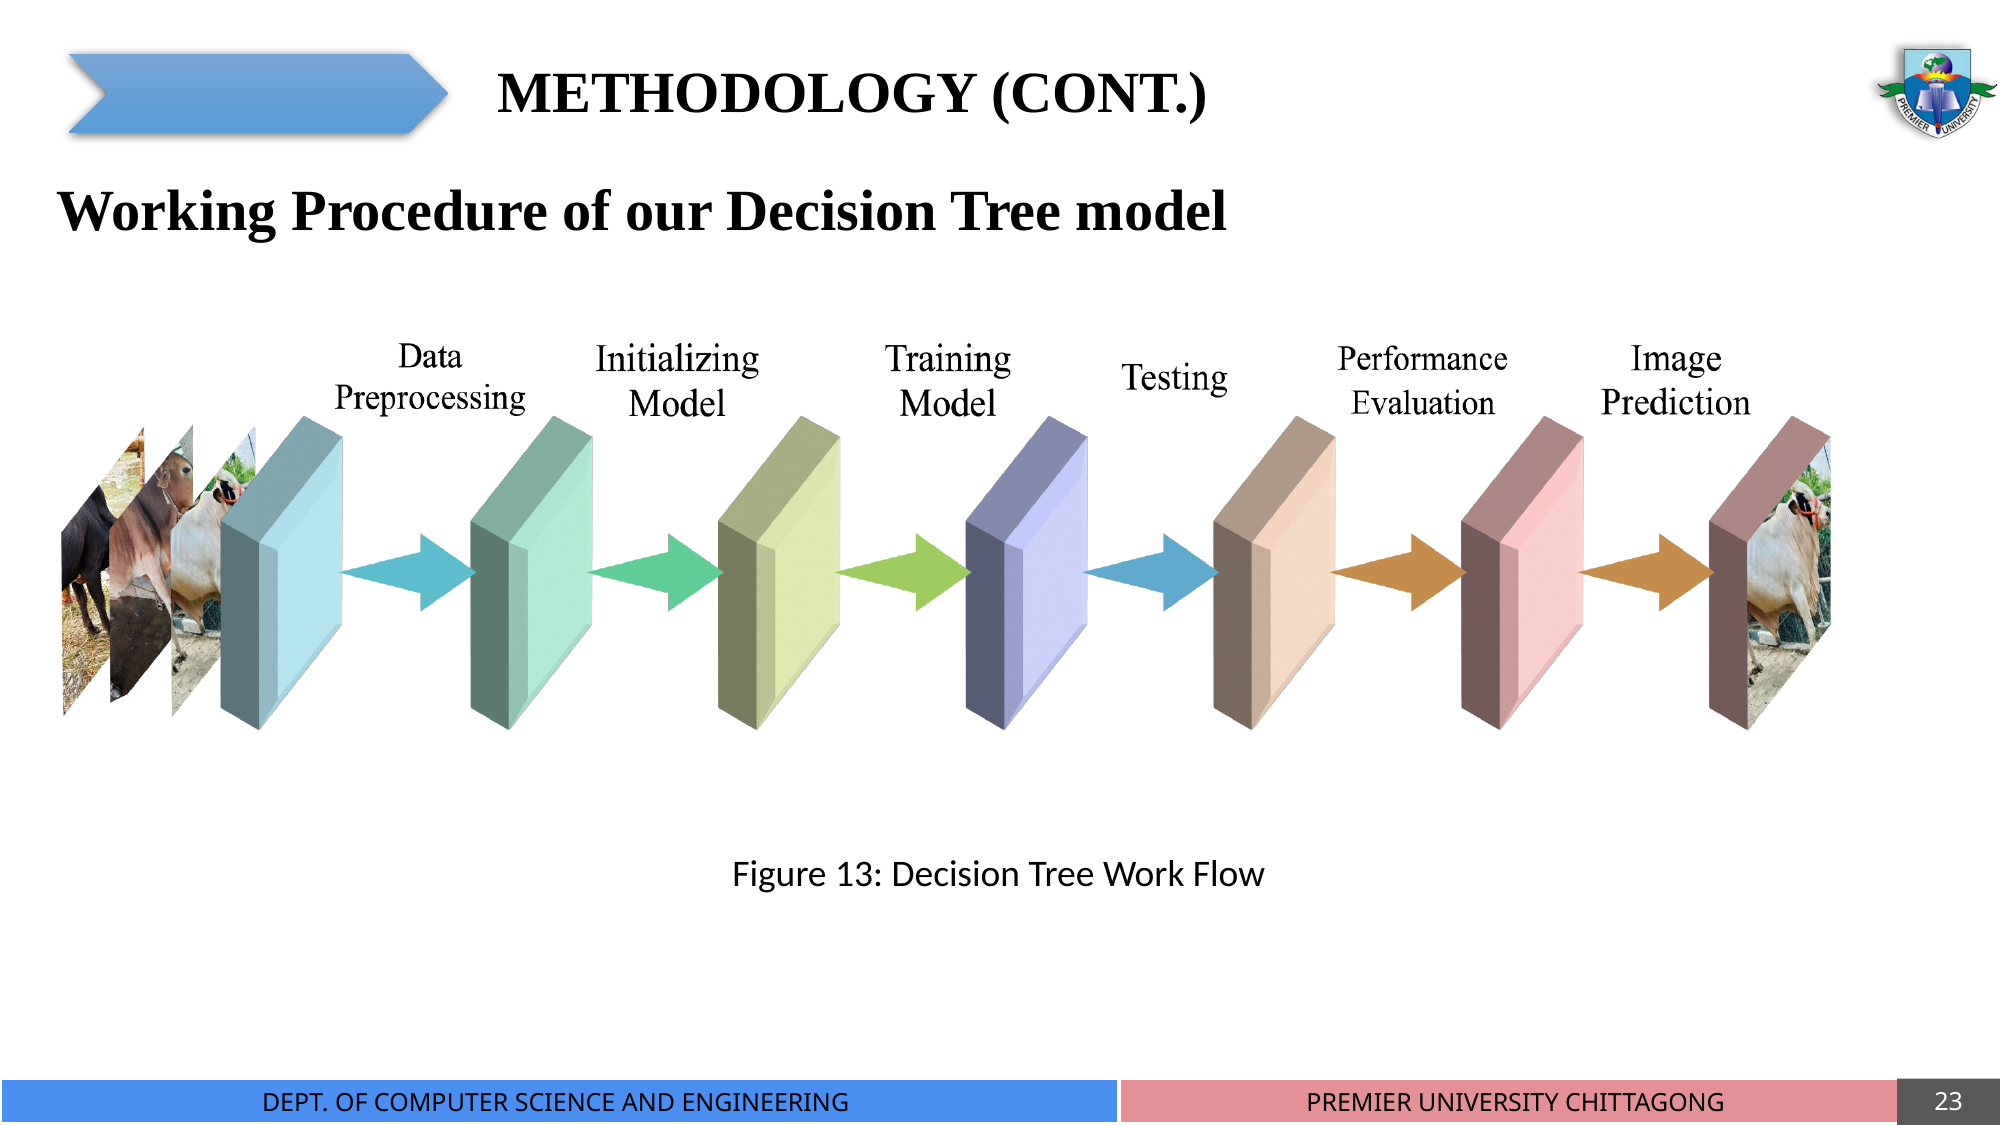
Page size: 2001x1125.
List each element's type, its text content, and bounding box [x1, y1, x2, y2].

picture [61, 343, 1831, 731]
list Working Procedure of our Decision Tree model [41, 172, 1957, 1051]
picture [1875, 41, 2000, 144]
text_box Figure 13: Decision Tree Work Flow [717, 841, 1281, 902]
list METHODOLOGY (CONT.) [482, 54, 1805, 144]
